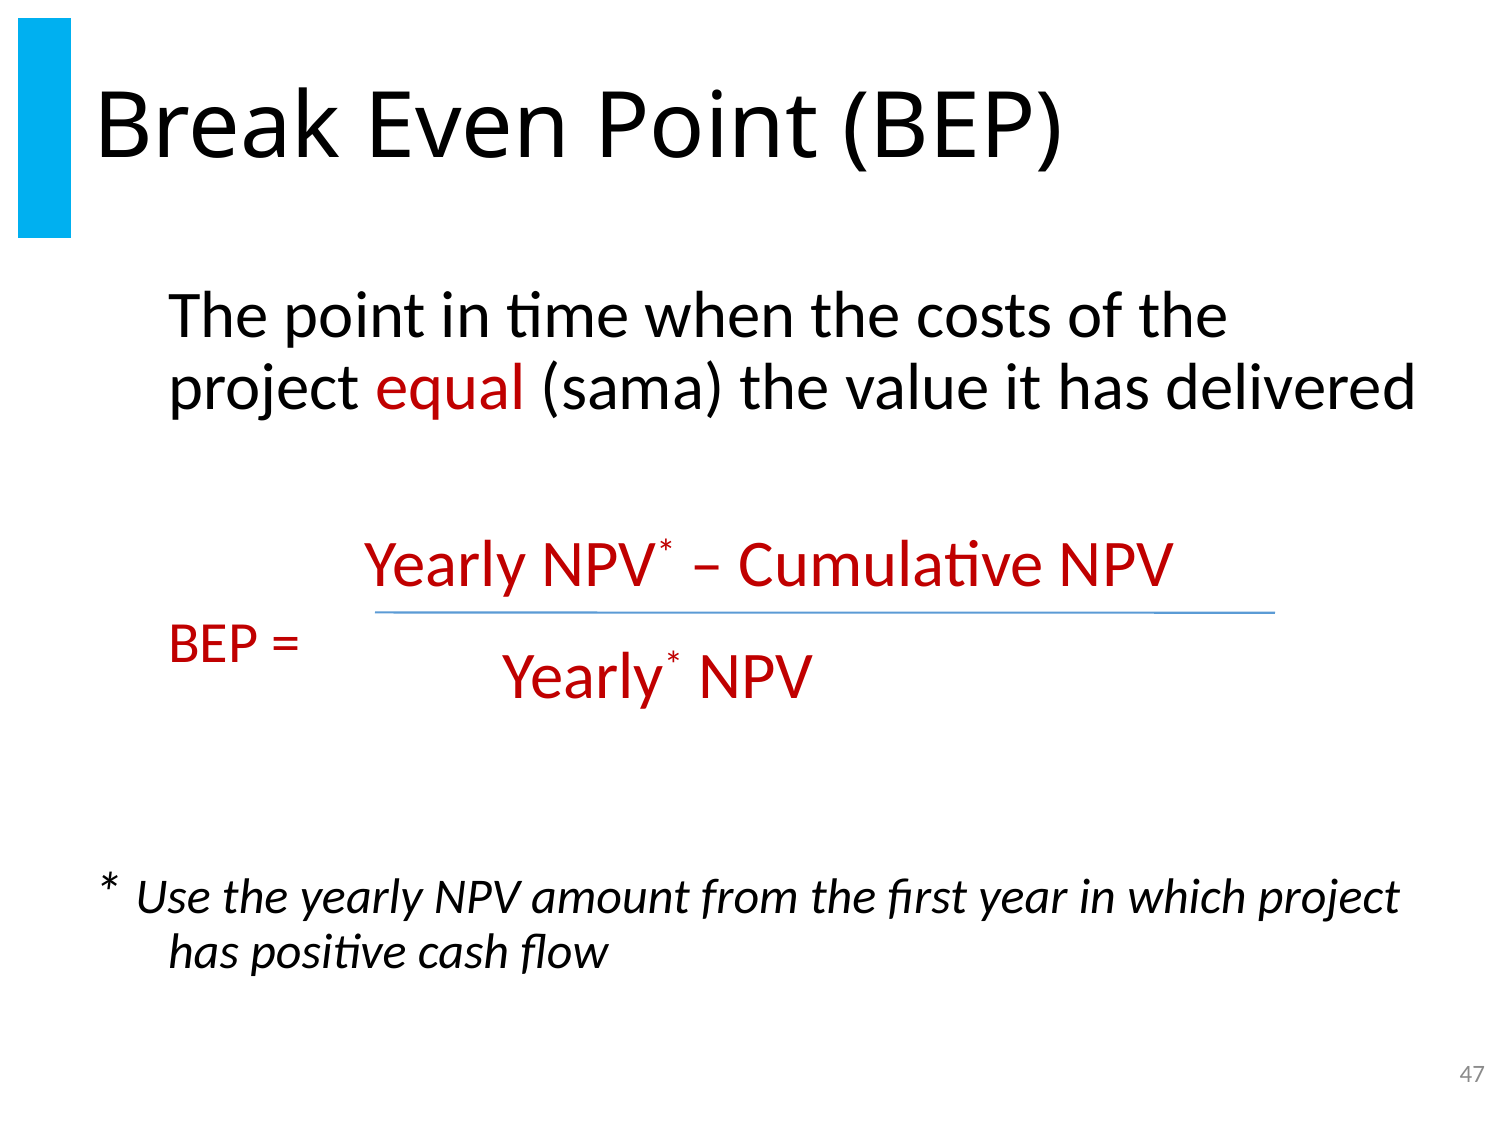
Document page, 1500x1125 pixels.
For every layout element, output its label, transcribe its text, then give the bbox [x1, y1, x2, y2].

title Break Even Point (BEP) [78, 19, 1443, 237]
text_box Yearly NPV* – Cumulative NPV [349, 512, 1313, 608]
slide_number 47 [1162, 1042, 1500, 1103]
text_box Yearly* NPV [487, 624, 1175, 720]
list The point in time when the costs of the project equal (sama) the value it has delivered BEP = * Use the yearly NPV amount from the first year in which project has positive cash flow [78, 272, 1443, 1070]
